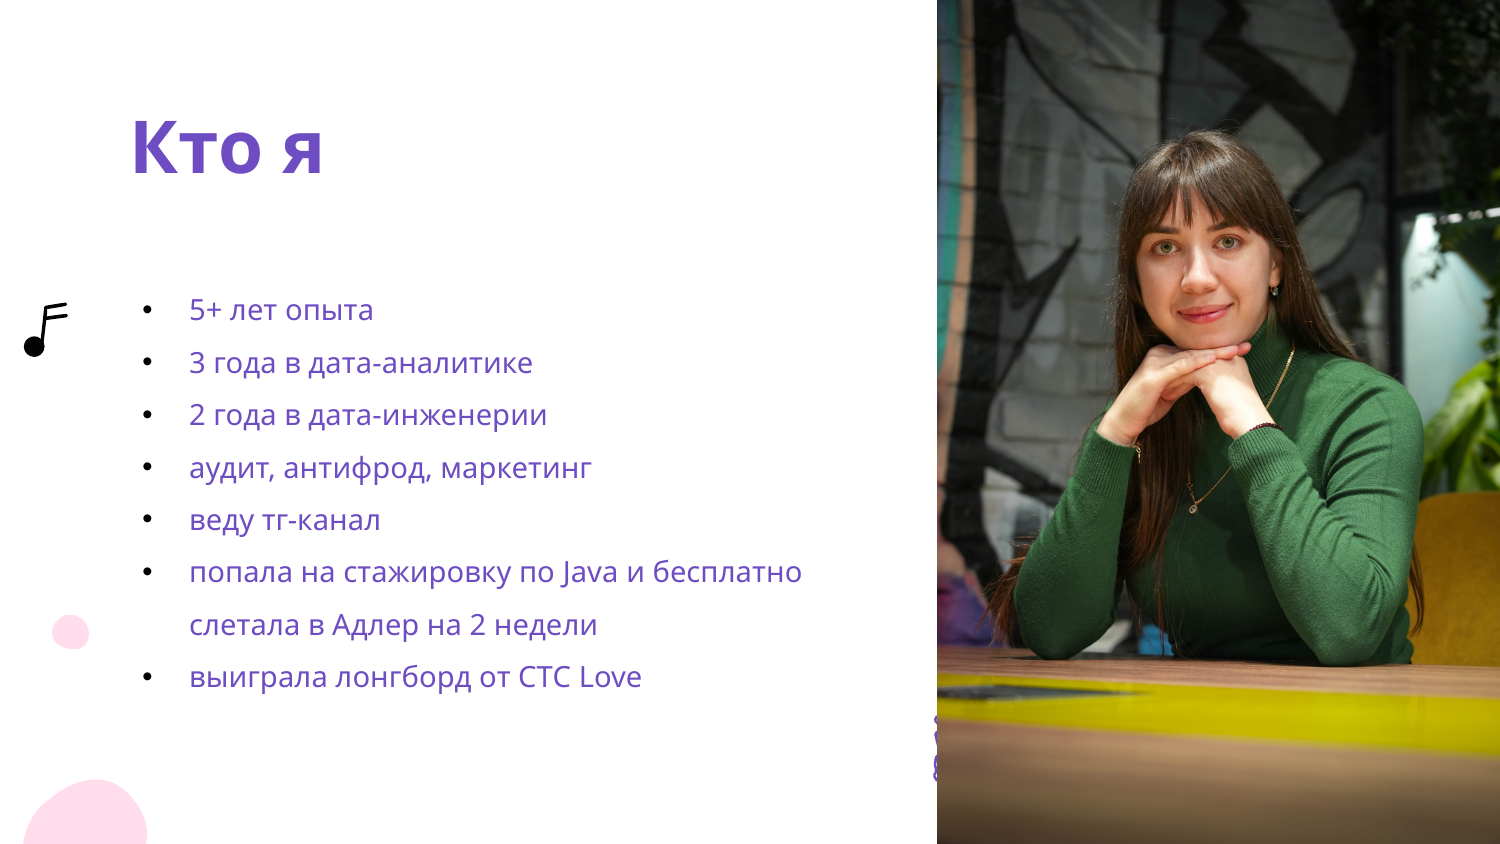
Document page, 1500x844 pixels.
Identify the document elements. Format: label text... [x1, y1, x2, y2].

title Кто я [115, 102, 932, 186]
picture [937, 0, 1500, 844]
text_box 5+ лет опыта 3 года в дата-аналитике 2 года в дата-инженерии аудит, антифрод, маркетинг веду тг-канал попала на стажировку по Java и бесплатно слетала в Адлер на 2 недели выиграла лонгборд от СТС Love [127, 266, 877, 701]
